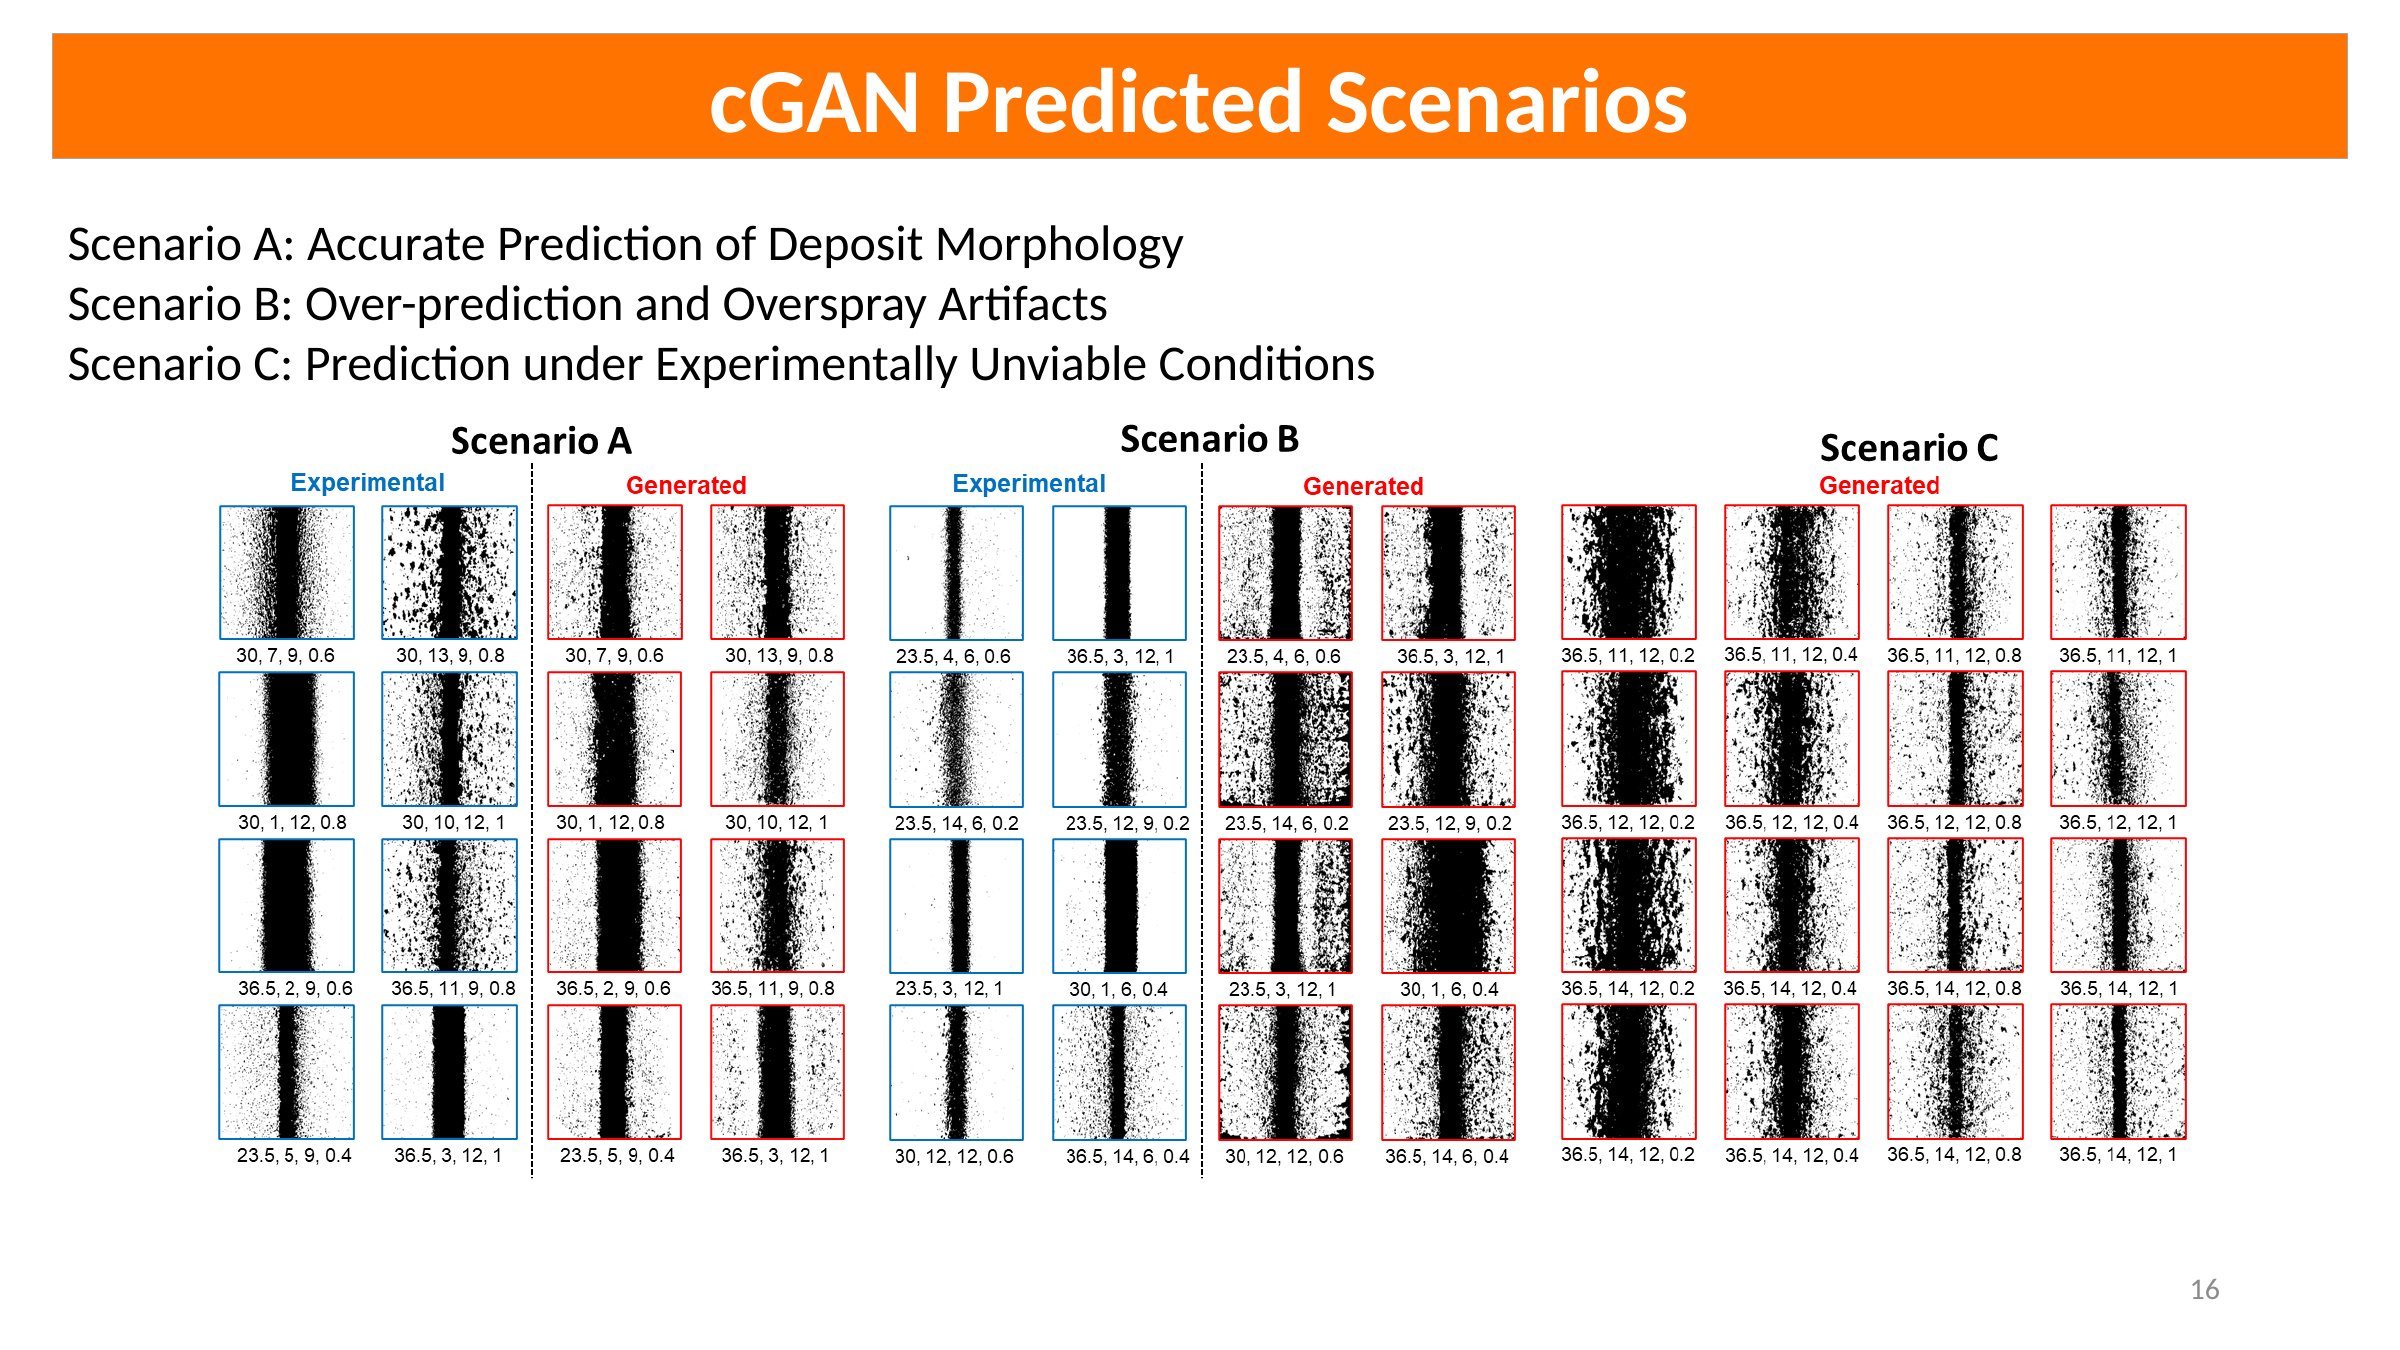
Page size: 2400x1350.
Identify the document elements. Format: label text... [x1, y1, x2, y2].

text_box Scenario A: Accurate Prediction of Deposit Morphology Scenario B: Over-prediction and Overspray Artifacts Scenario C: Prediction under Experimentally Unviable Conditions [52, 203, 2069, 399]
slide_number 16 [1695, 1251, 2235, 1324]
text_box cGAN Predicted Scenarios [52, 33, 2348, 159]
picture [202, 400, 2198, 1179]
